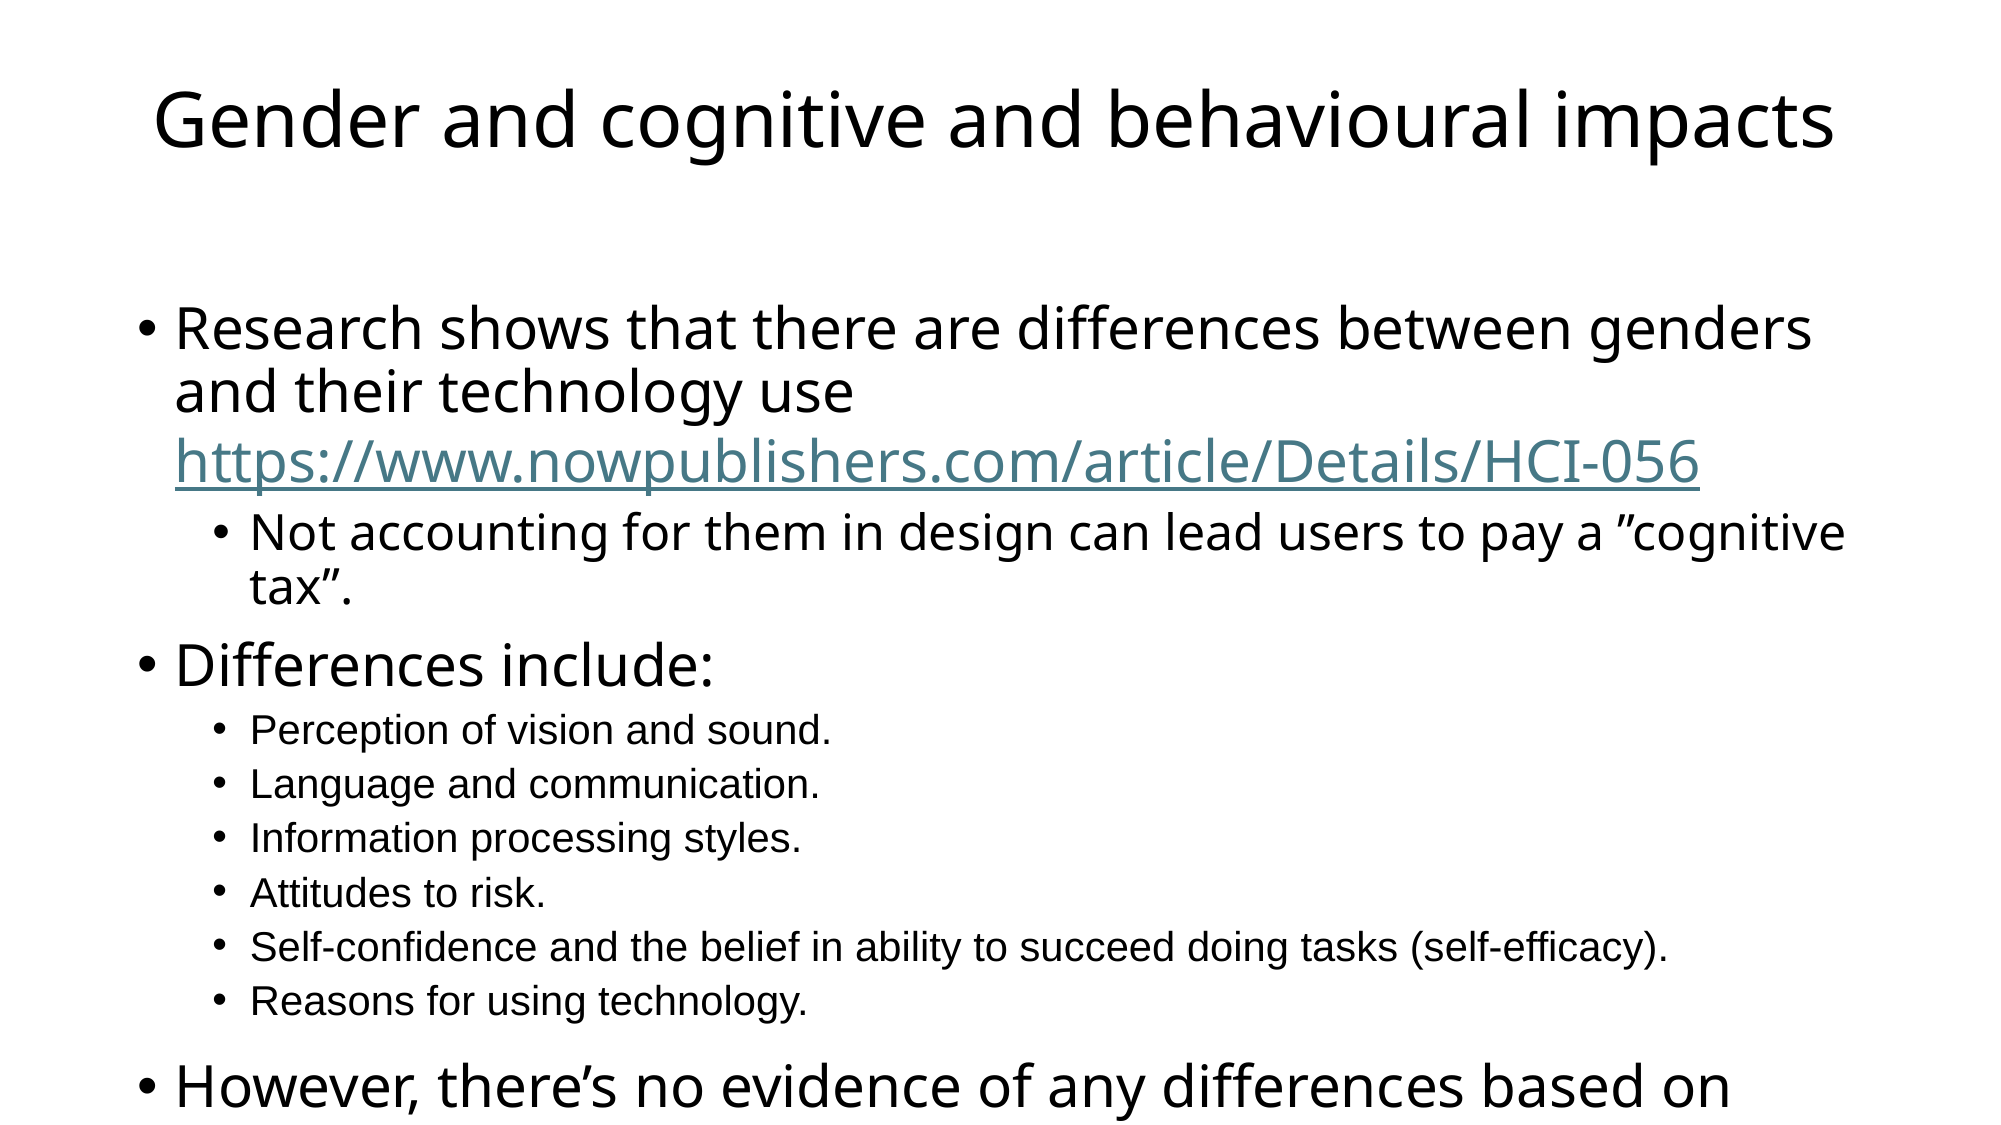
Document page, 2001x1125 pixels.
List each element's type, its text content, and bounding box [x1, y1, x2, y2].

title Gender and cognitive and behavioural impacts [137, 59, 1863, 278]
list Research shows that there are differences between genders and their technology use https://www.nowpublishers.com/article/Details/HCI-056 Not accounting for them in design can lead users to pay a ”cognitive tax”. Differences include: Perception of vision and sound. Language and communication. Information processing styles. Attitudes to risk. Self-confidence and the belief in ability to succeed doing tasks (self-efficacy). Reasons for using technology. However, there’s no evidence of any differences based on intelligence, drive to succeed or mathematical ability. [137, 299, 1863, 1014]
